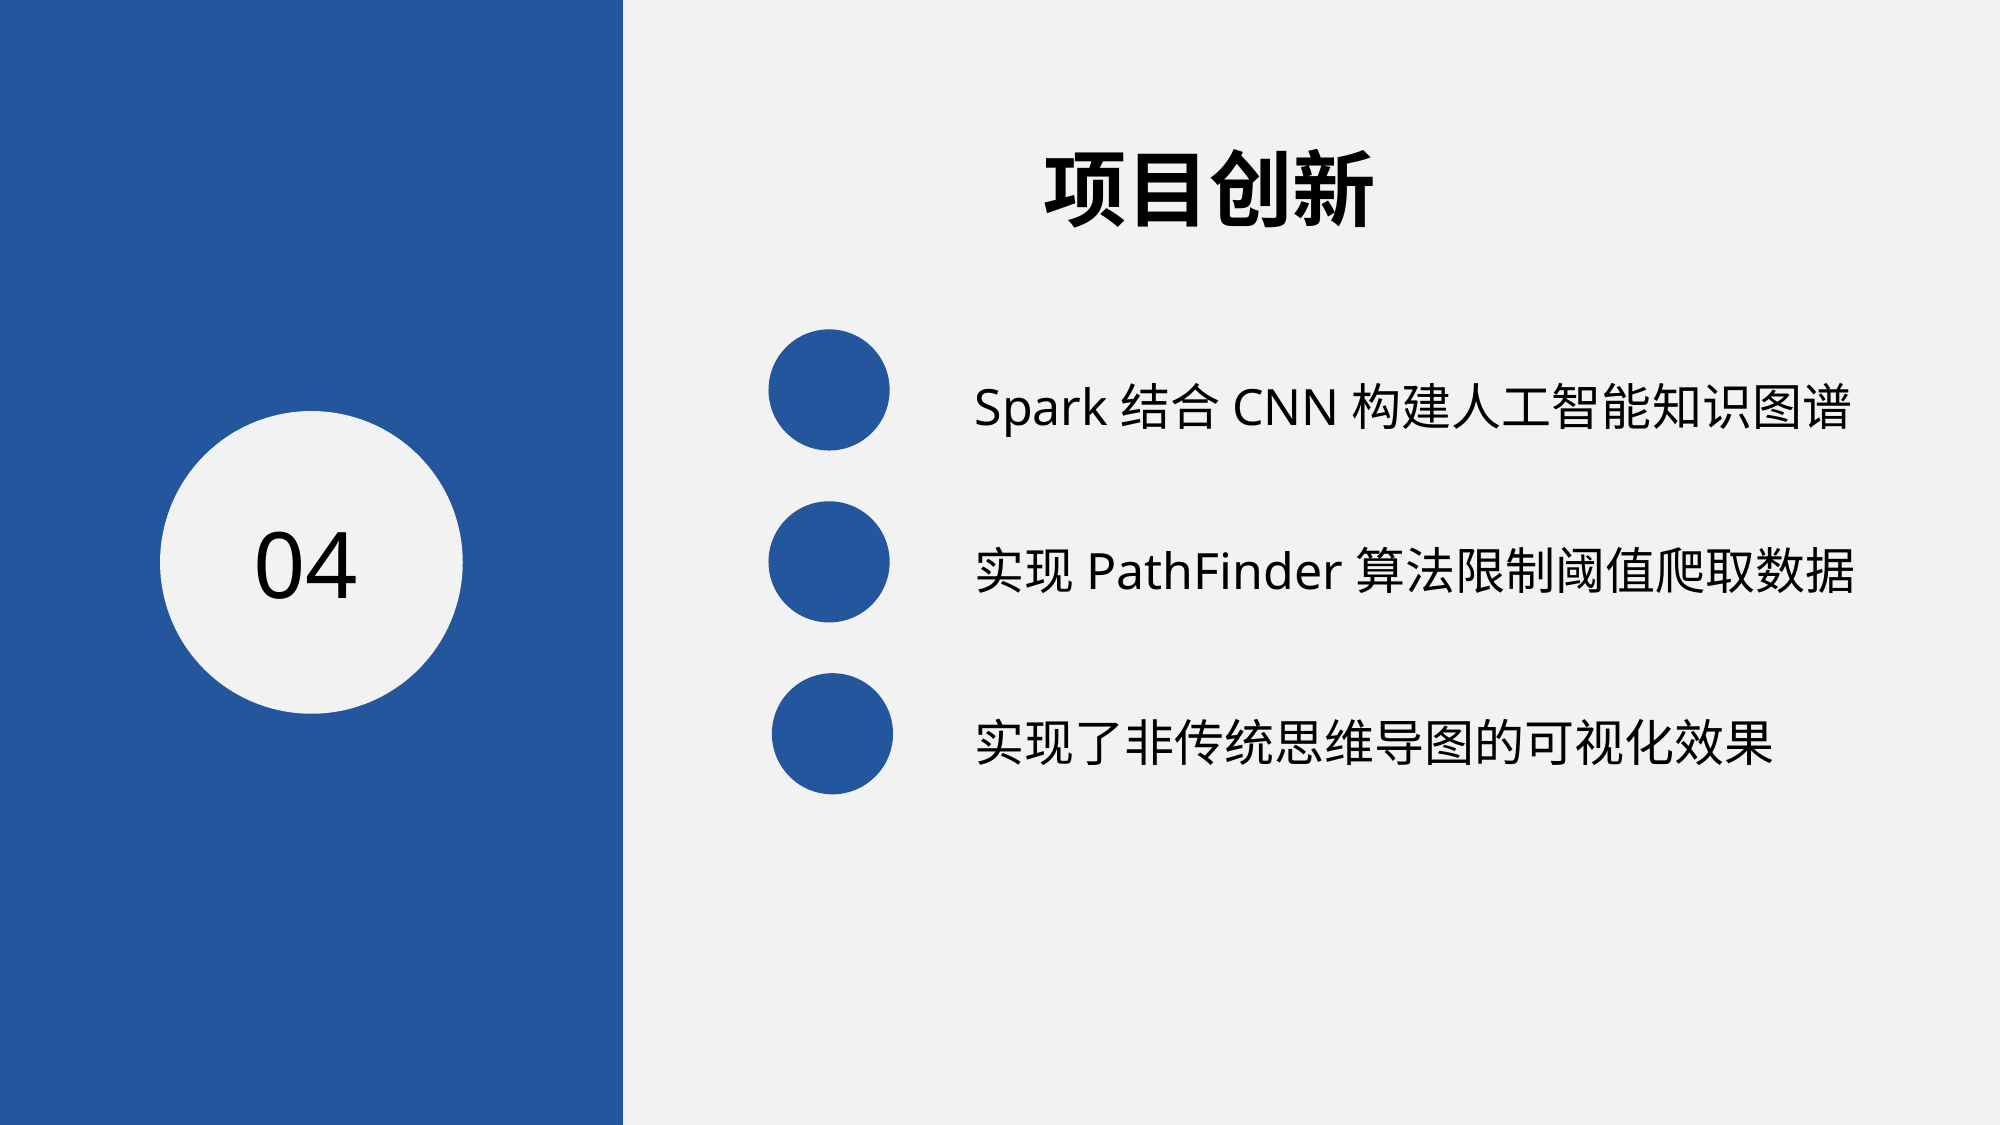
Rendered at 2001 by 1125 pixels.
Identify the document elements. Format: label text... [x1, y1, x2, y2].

text_box [0, 0, 625, 1125]
text_box [157, 408, 465, 716]
text_box 实现了非传统思维导图的可视化效果 [959, 688, 1934, 764]
text_box 04 [238, 499, 385, 624]
text_box [769, 671, 896, 797]
text_box 项目创新 [1028, 130, 1579, 245]
text_box [766, 327, 892, 453]
text_box 实现PathFinder算法限制阈值爬取数据 [959, 516, 1934, 674]
text_box [766, 499, 892, 625]
text_box Spark结合CNN构建人工智能知识图谱 [959, 352, 1934, 428]
